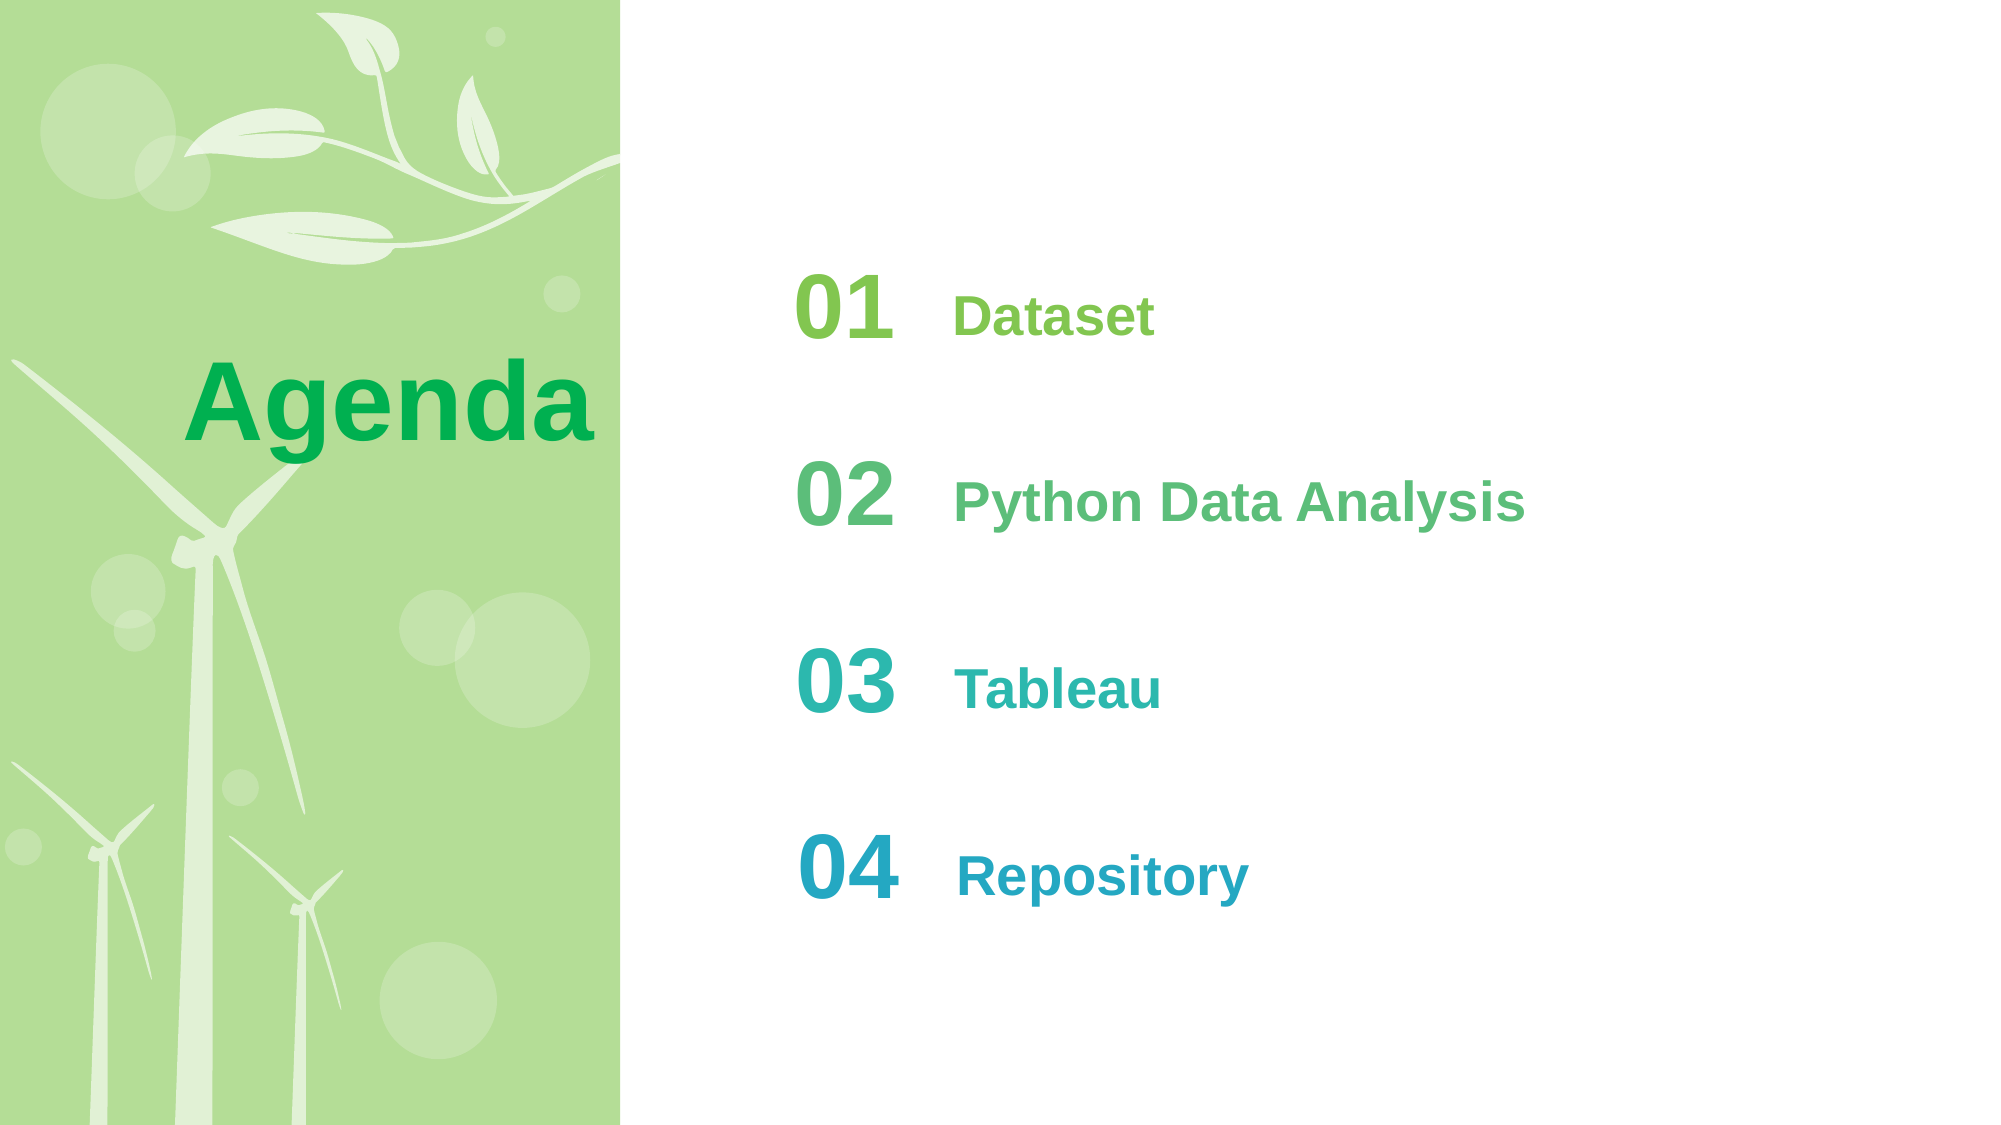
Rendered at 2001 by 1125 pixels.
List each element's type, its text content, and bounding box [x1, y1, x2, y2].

text_box 04 [767, 799, 929, 925]
text_box Tableau [937, 645, 1703, 728]
text_box 03 [766, 613, 928, 738]
text_box 02 [764, 426, 926, 551]
text_box Dataset [934, 271, 1700, 354]
text_box 01 [763, 239, 925, 365]
text_box Python Data Analysis [936, 458, 1701, 541]
text_box Agenda [74, 320, 610, 471]
text_box Repository [938, 831, 1704, 915]
